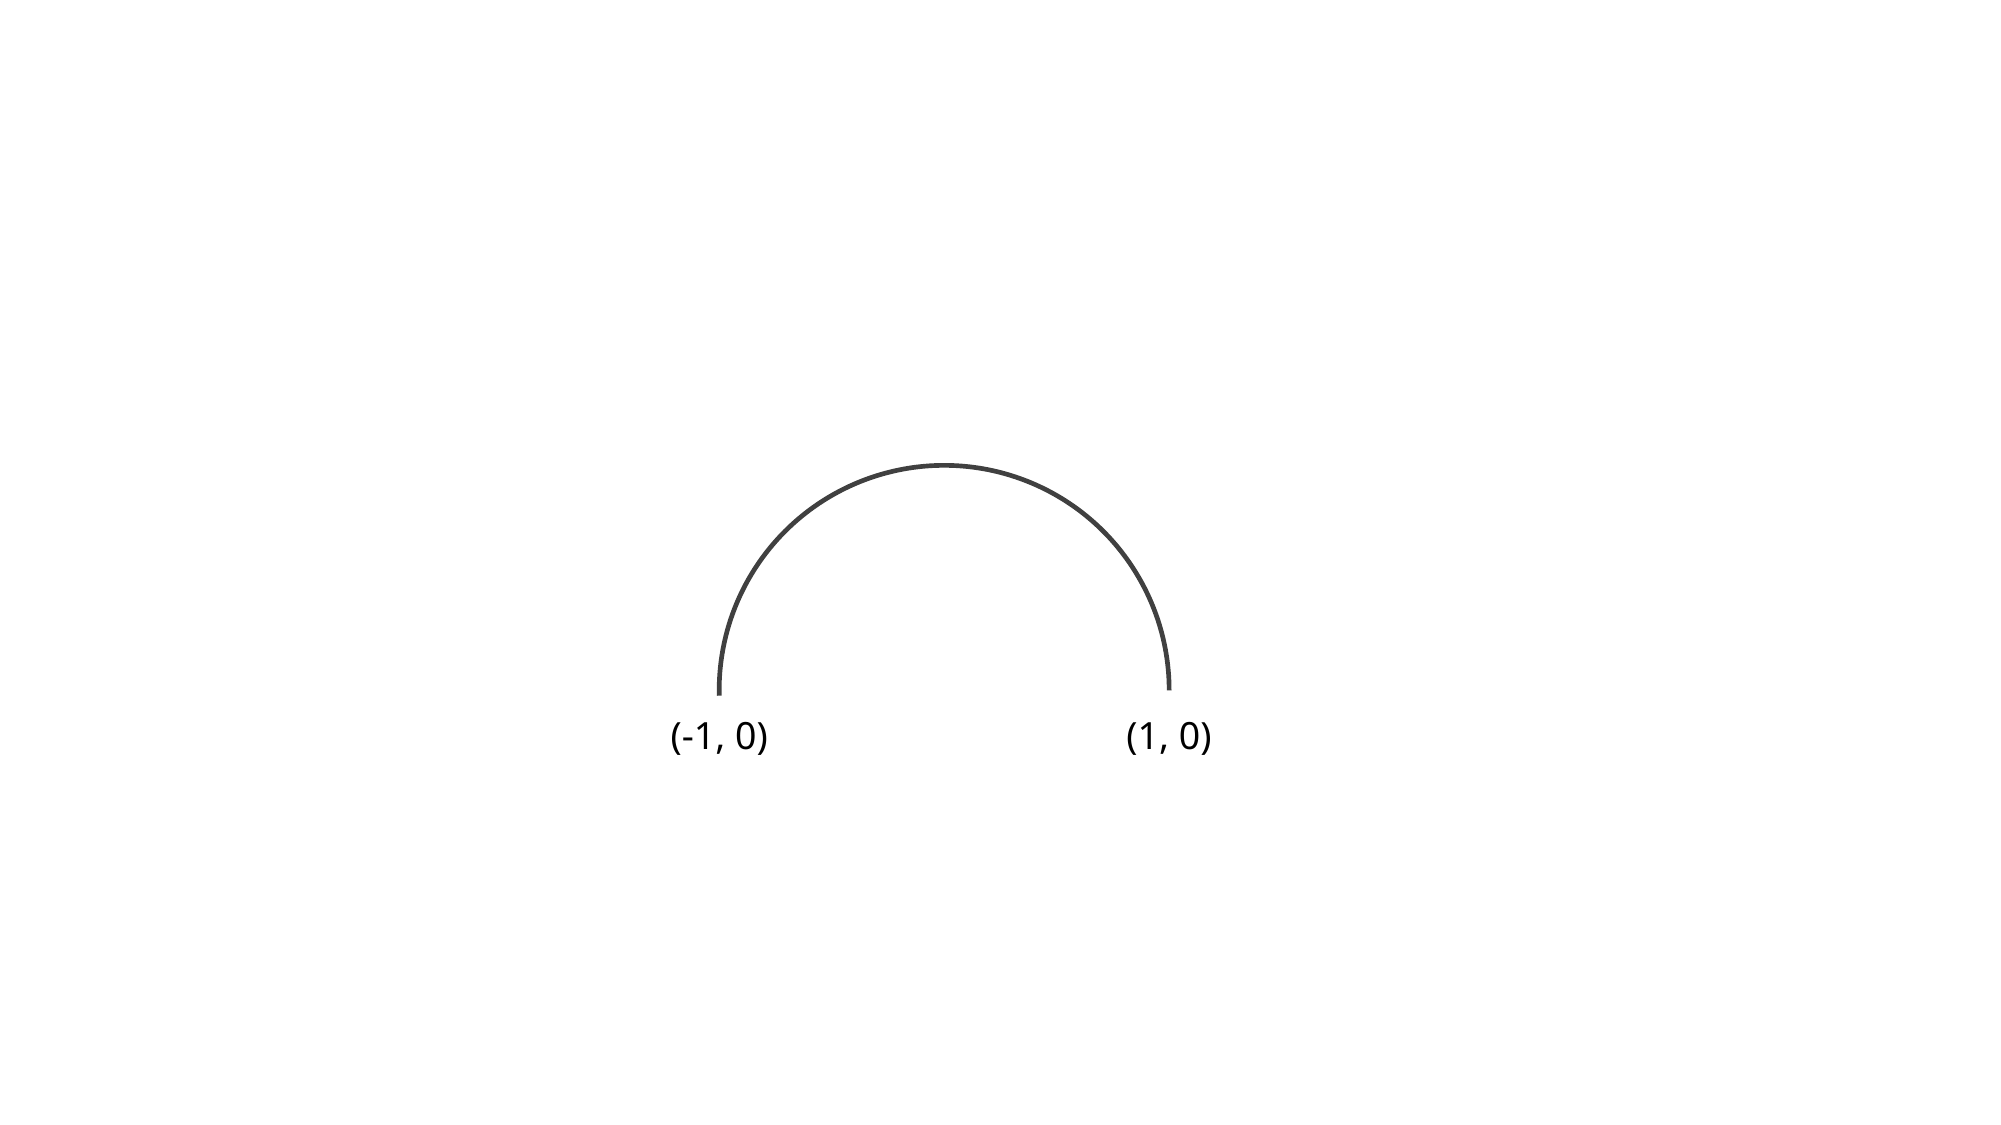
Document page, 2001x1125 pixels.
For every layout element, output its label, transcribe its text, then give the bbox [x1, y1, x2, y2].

text_box (1, 0) [1111, 704, 1227, 764]
text_box [718, 464, 1170, 696]
text_box (-1, 0) [655, 704, 783, 764]
